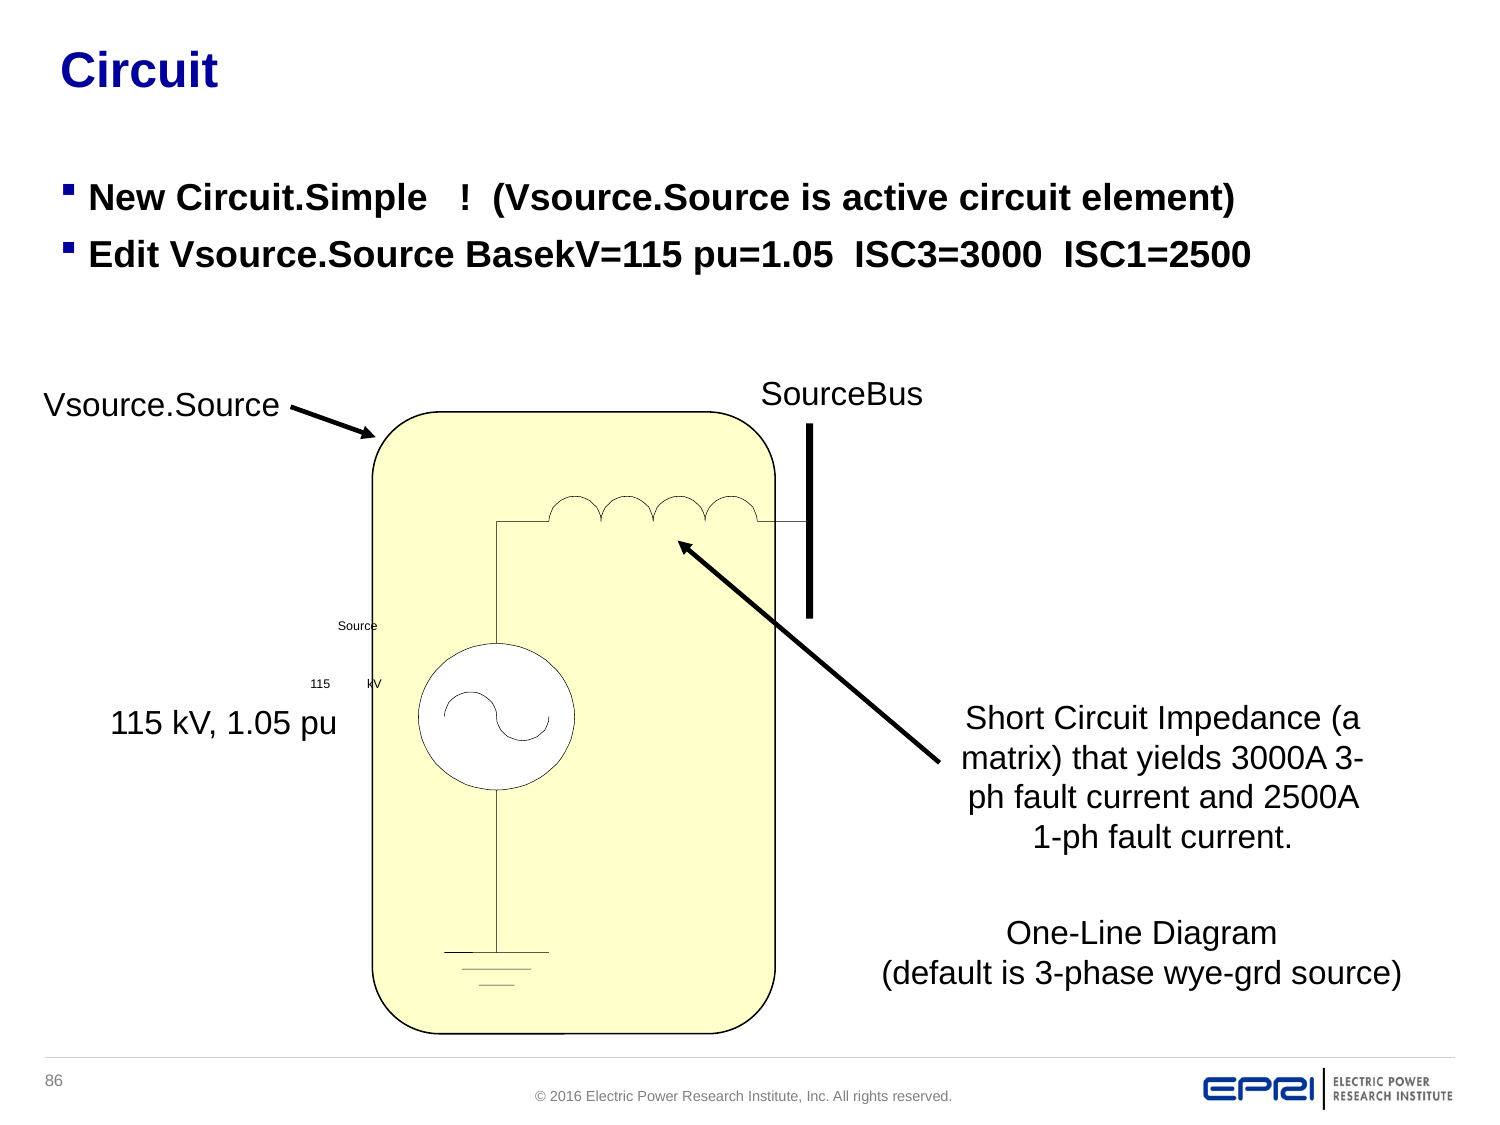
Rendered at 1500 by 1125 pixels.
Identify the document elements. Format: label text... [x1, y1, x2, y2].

picture [1200, 1064, 1455, 1113]
text_box 115 kV, 1.05 pu [39, 693, 304, 749]
text_box One-Line Diagram (default is 3-phase wye-grd source) [831, 903, 1453, 999]
text_box Vsource.Source [28, 375, 398, 431]
list New Circuit.Simple ! (Vsource.Source is active circuit element) Edit Vsource.Source BasekV=115 pu=1.05 ISC3=3000 ISC1=2500 [44, 164, 1456, 1051]
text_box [309, 423, 810, 986]
title Circuit [44, 29, 1456, 151]
text_box SourceBus [657, 365, 1027, 420]
text_box Short Circuit Impedance (a matrix) that yields 3000A 3-ph fault current and 2500A 1-ph fault current. [934, 688, 1392, 863]
